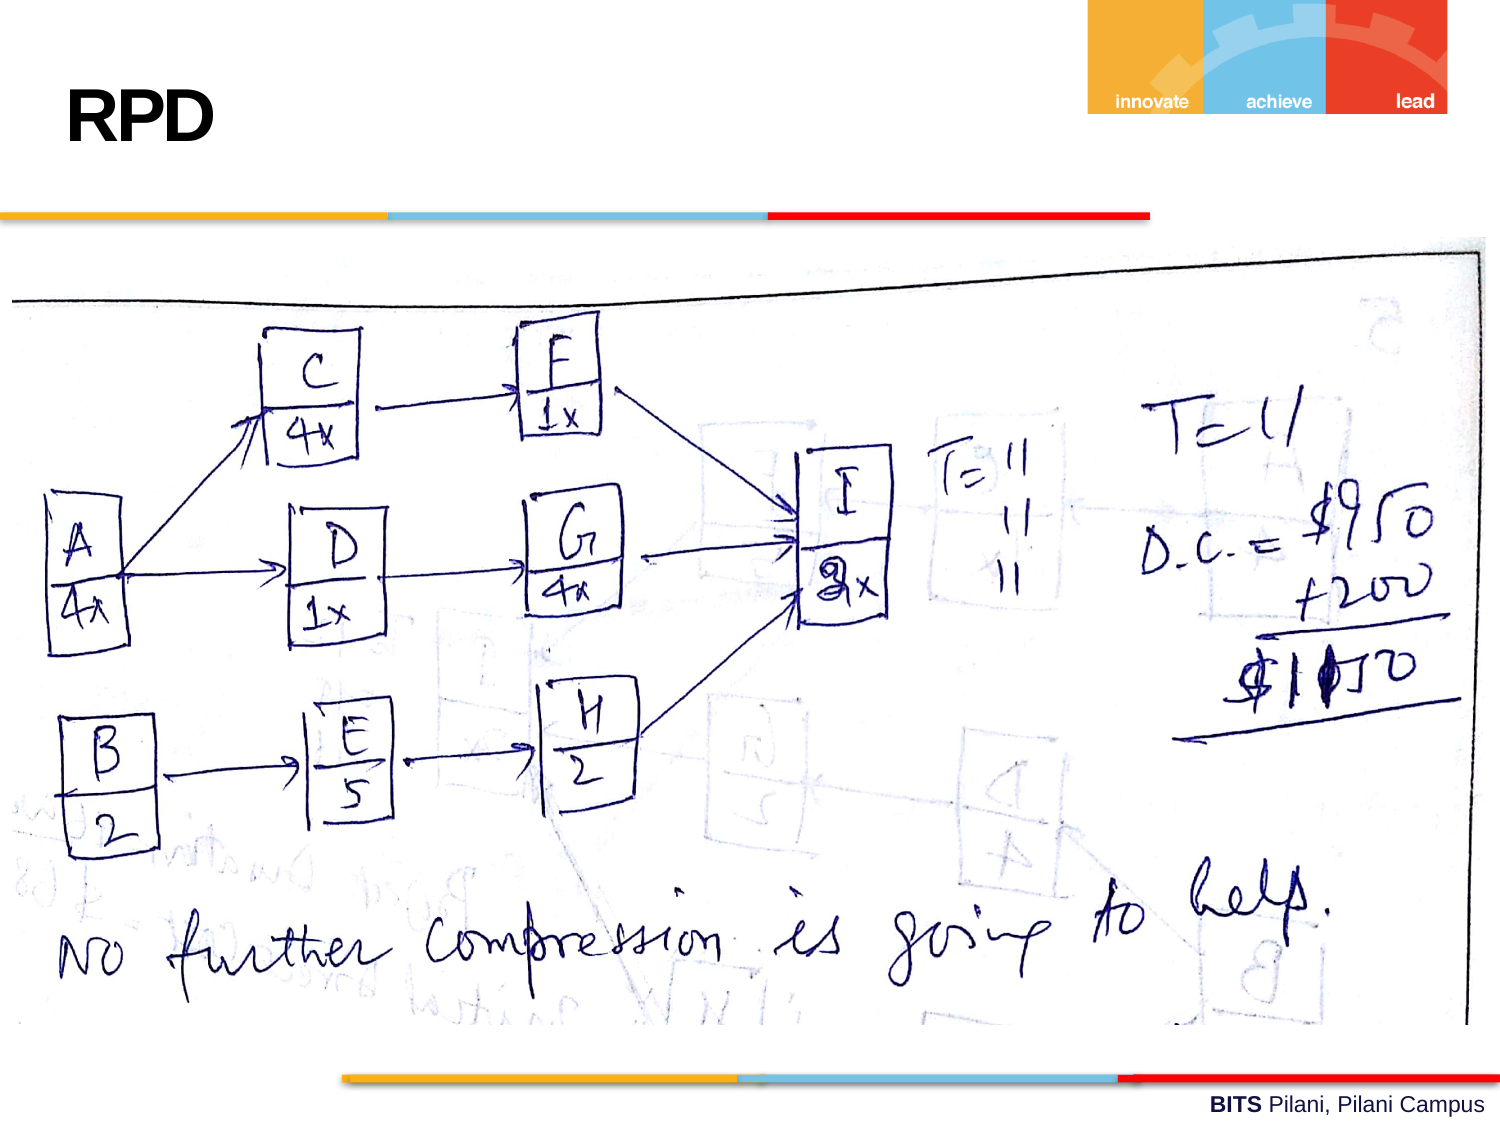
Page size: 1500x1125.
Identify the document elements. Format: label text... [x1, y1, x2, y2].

picture [1087, 0, 1448, 114]
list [12, 237, 1488, 1026]
list RPD [50, 24, 1088, 213]
